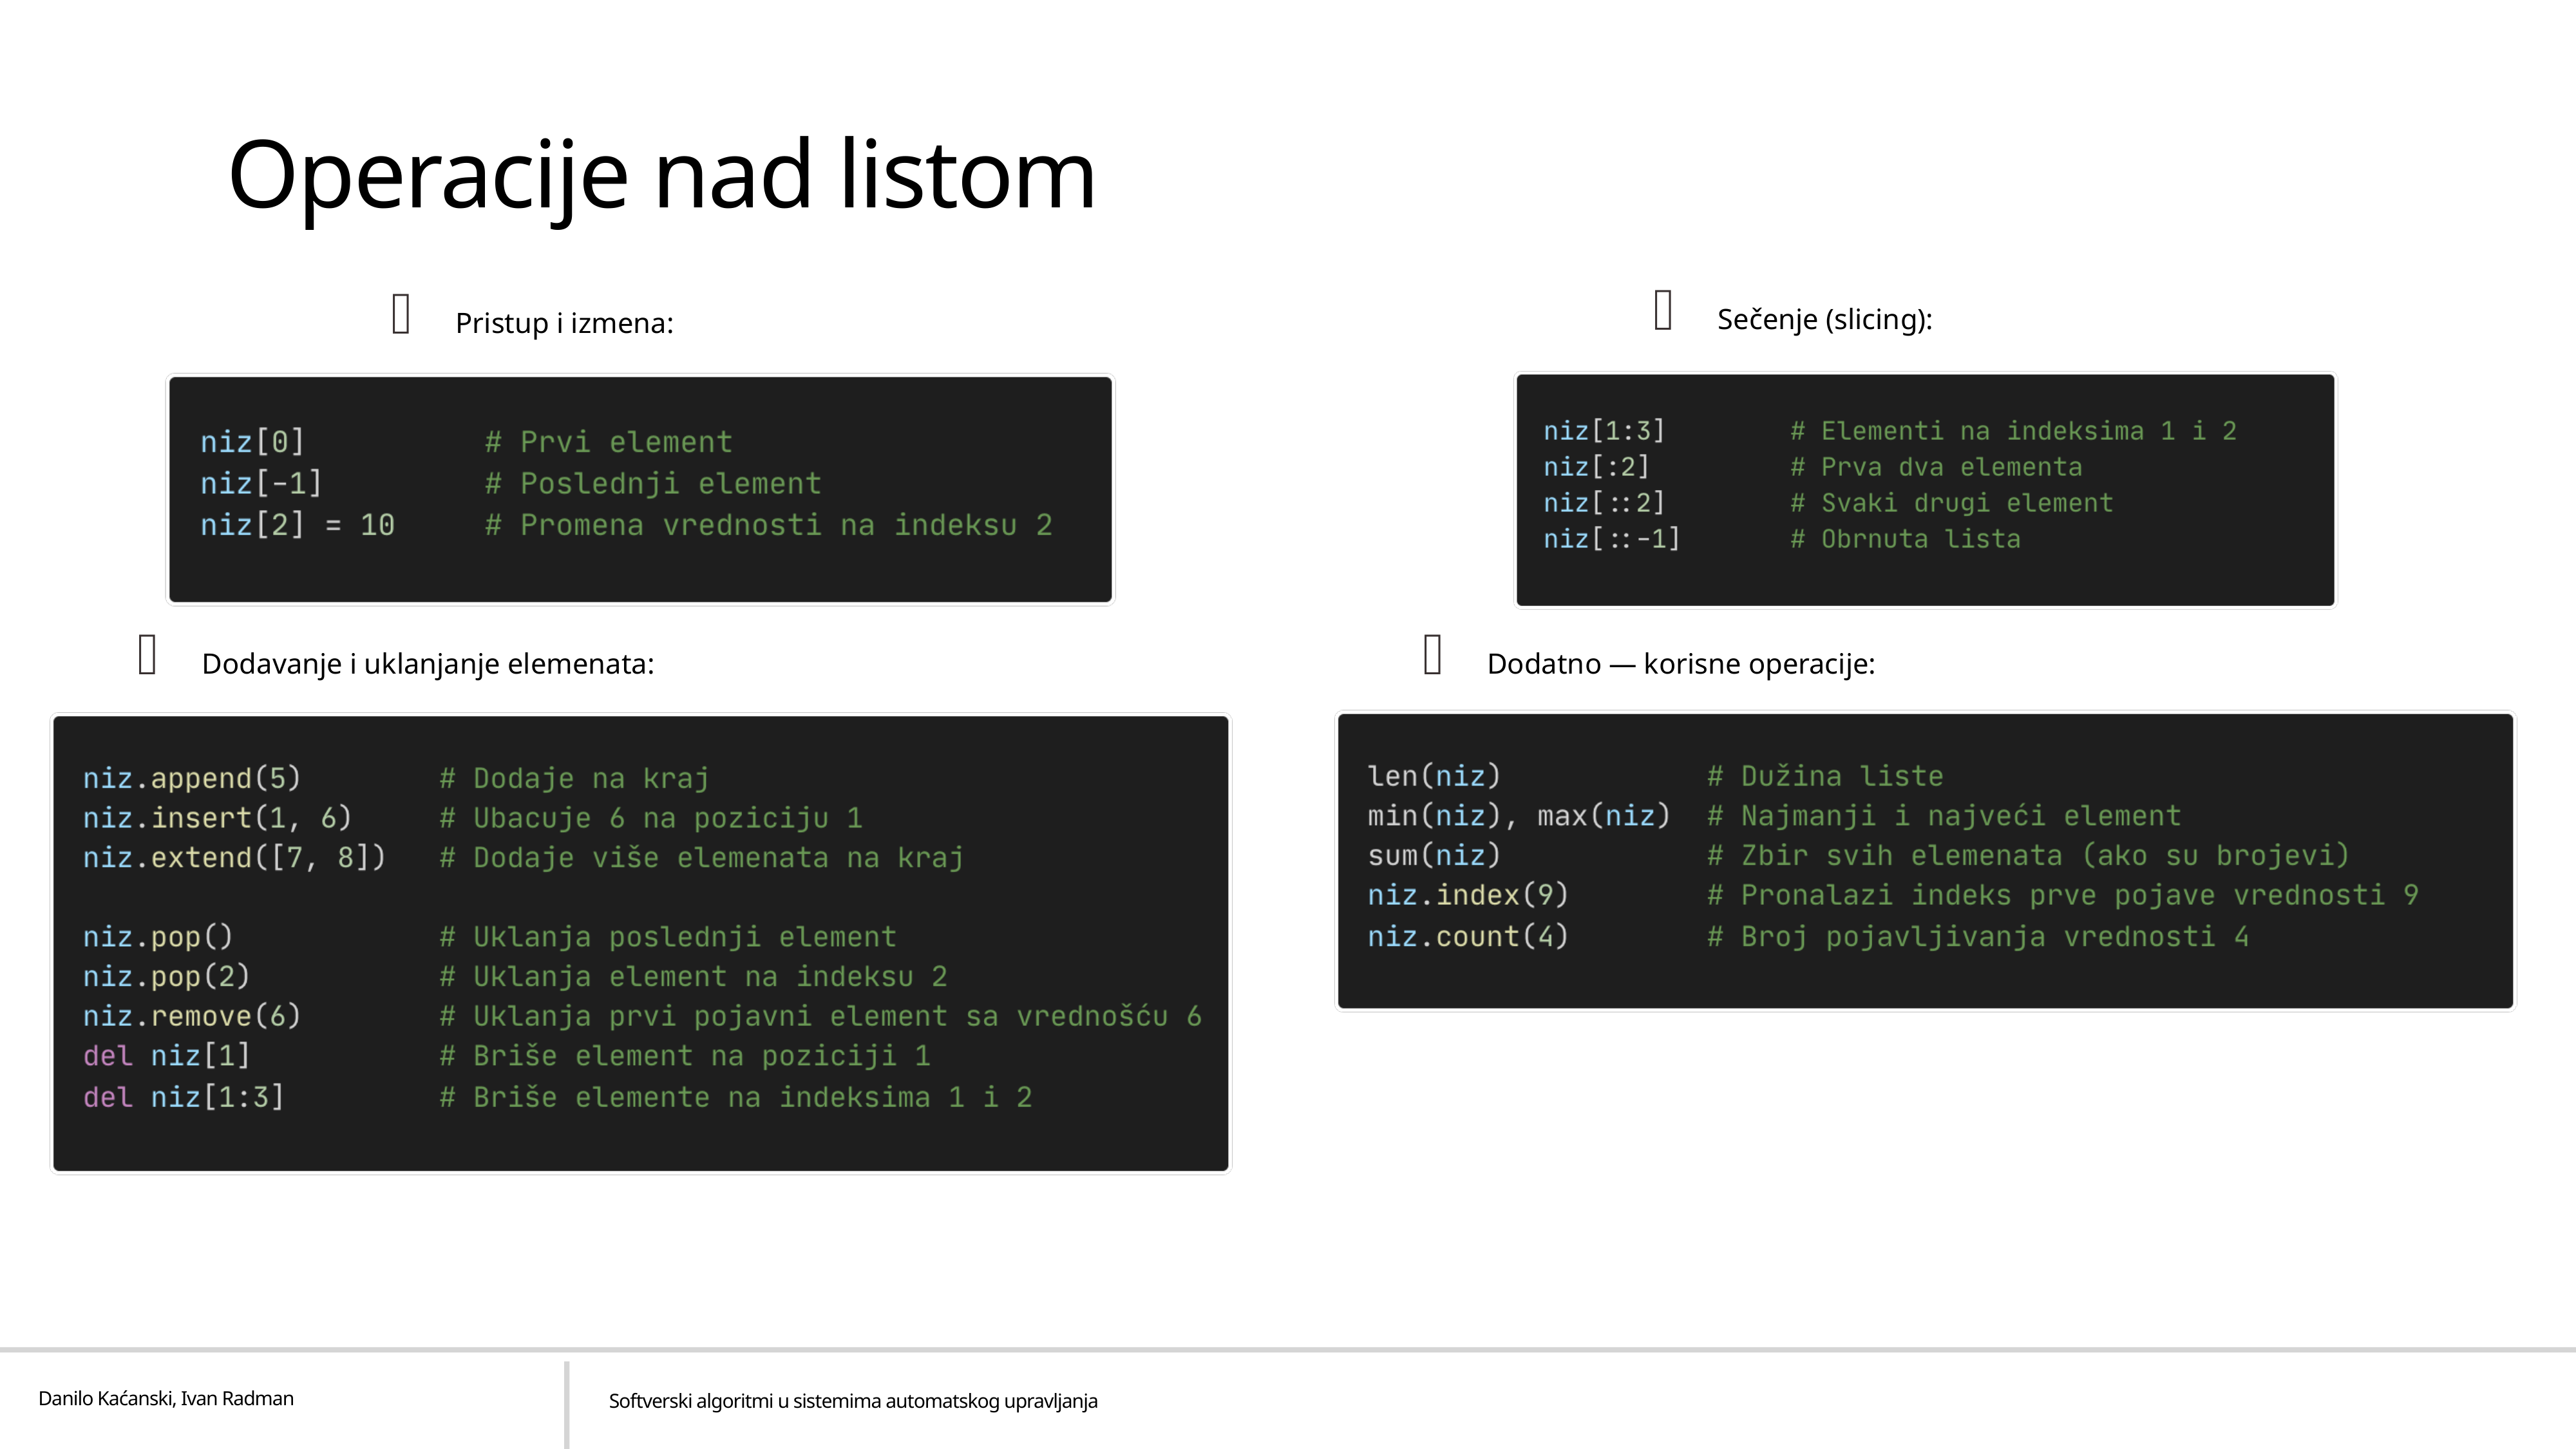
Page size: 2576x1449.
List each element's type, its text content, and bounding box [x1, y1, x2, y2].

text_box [1228, 605, 2576, 1118]
title Operacije nad listom [220, 21, 2415, 232]
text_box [54, 262, 1226, 606]
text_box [1417, 274, 2433, 605]
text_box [0, 606, 1337, 1280]
